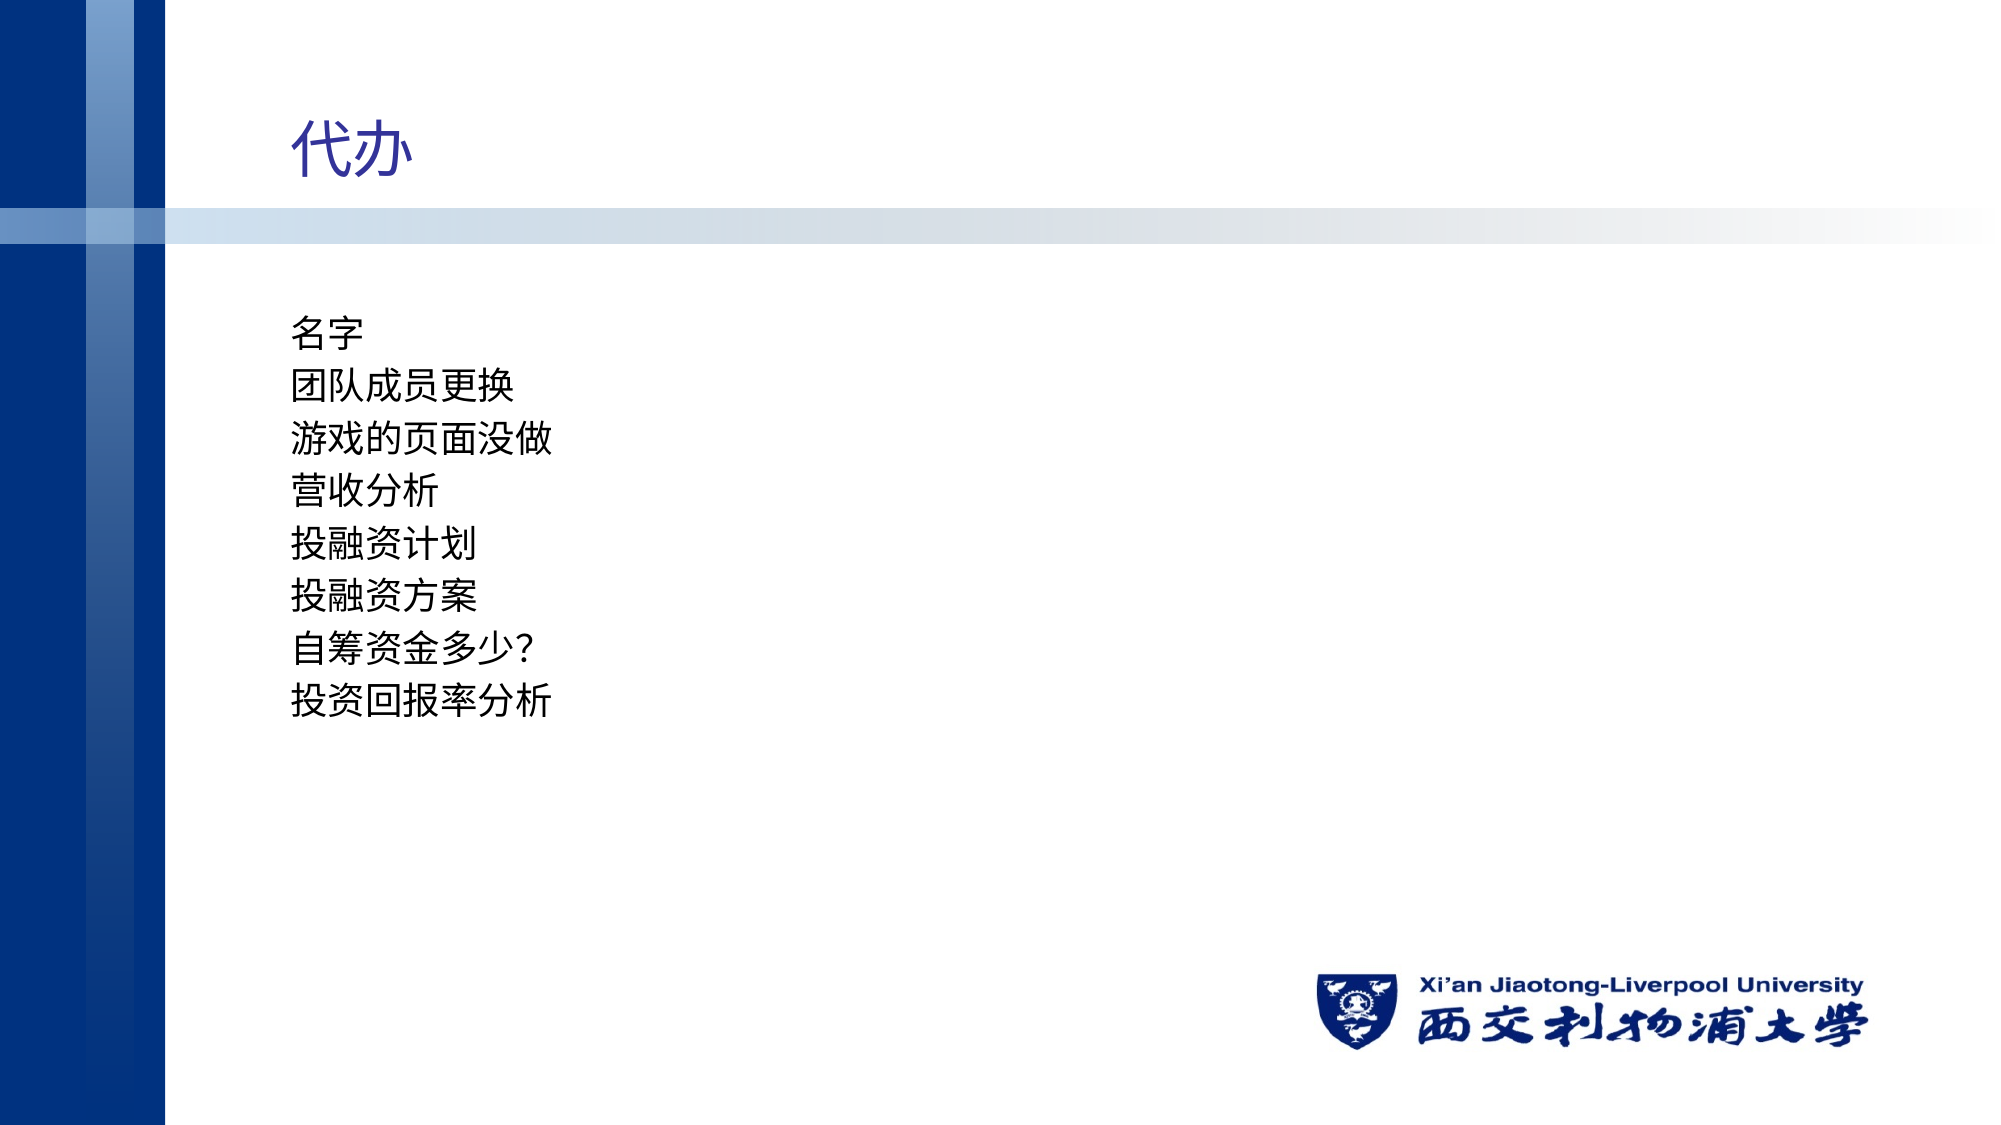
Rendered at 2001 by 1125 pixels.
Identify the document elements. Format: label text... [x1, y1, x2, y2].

list 名字 团队成员更换 游戏的页面没做 营收分析 投融资计划 投融资方案 自筹资金多少？ 投资回报率分析 [275, 302, 1882, 929]
picture [1299, 964, 1881, 1058]
title 代办 [275, 42, 1897, 193]
